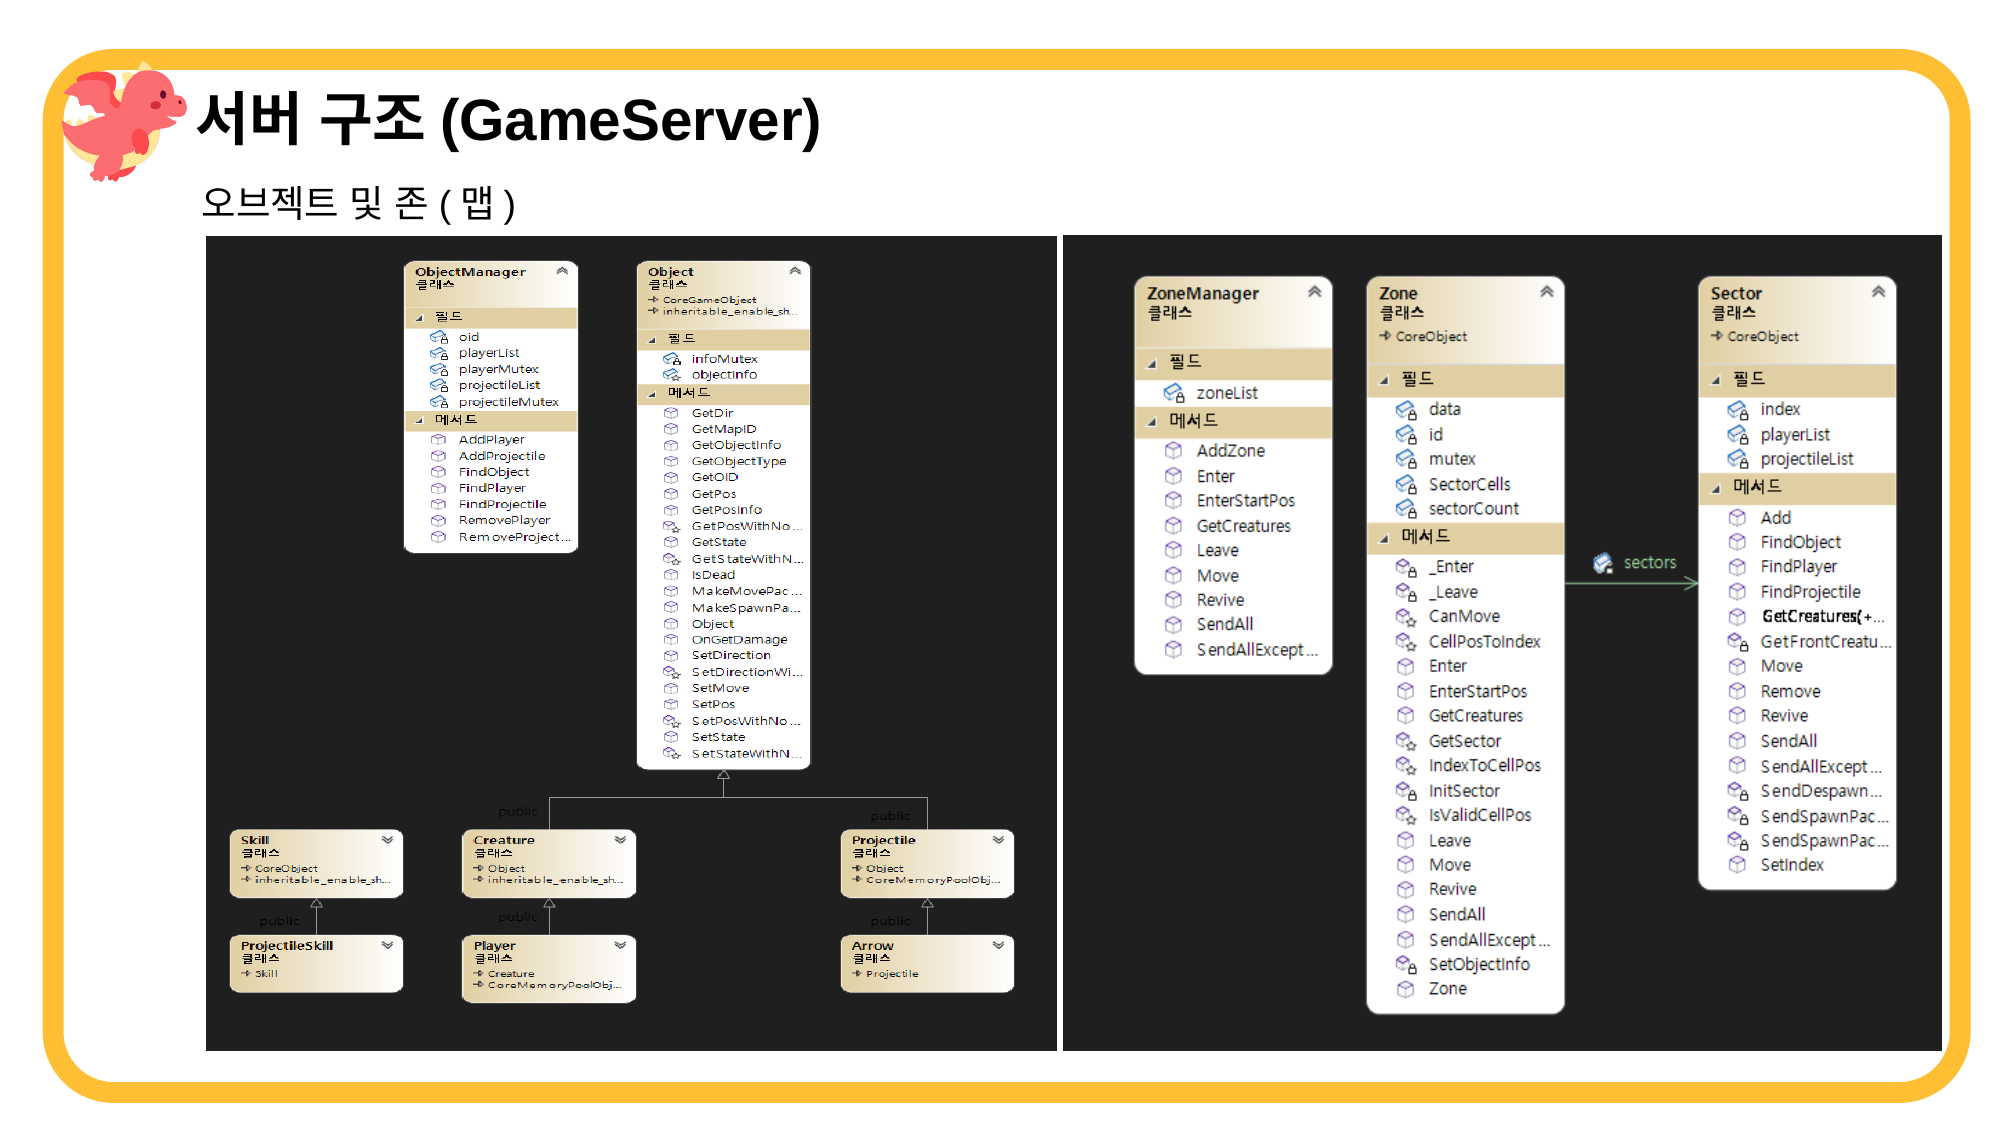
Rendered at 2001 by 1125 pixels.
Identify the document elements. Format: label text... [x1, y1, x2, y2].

text_box [52, 58, 1962, 1094]
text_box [61, 60, 187, 182]
text_box 오브젝트 및 존(맵) [186, 172, 1942, 233]
text_box 서버 구조(GameServer) [187, 74, 838, 160]
picture [206, 236, 1057, 1051]
picture [1063, 235, 1942, 1051]
